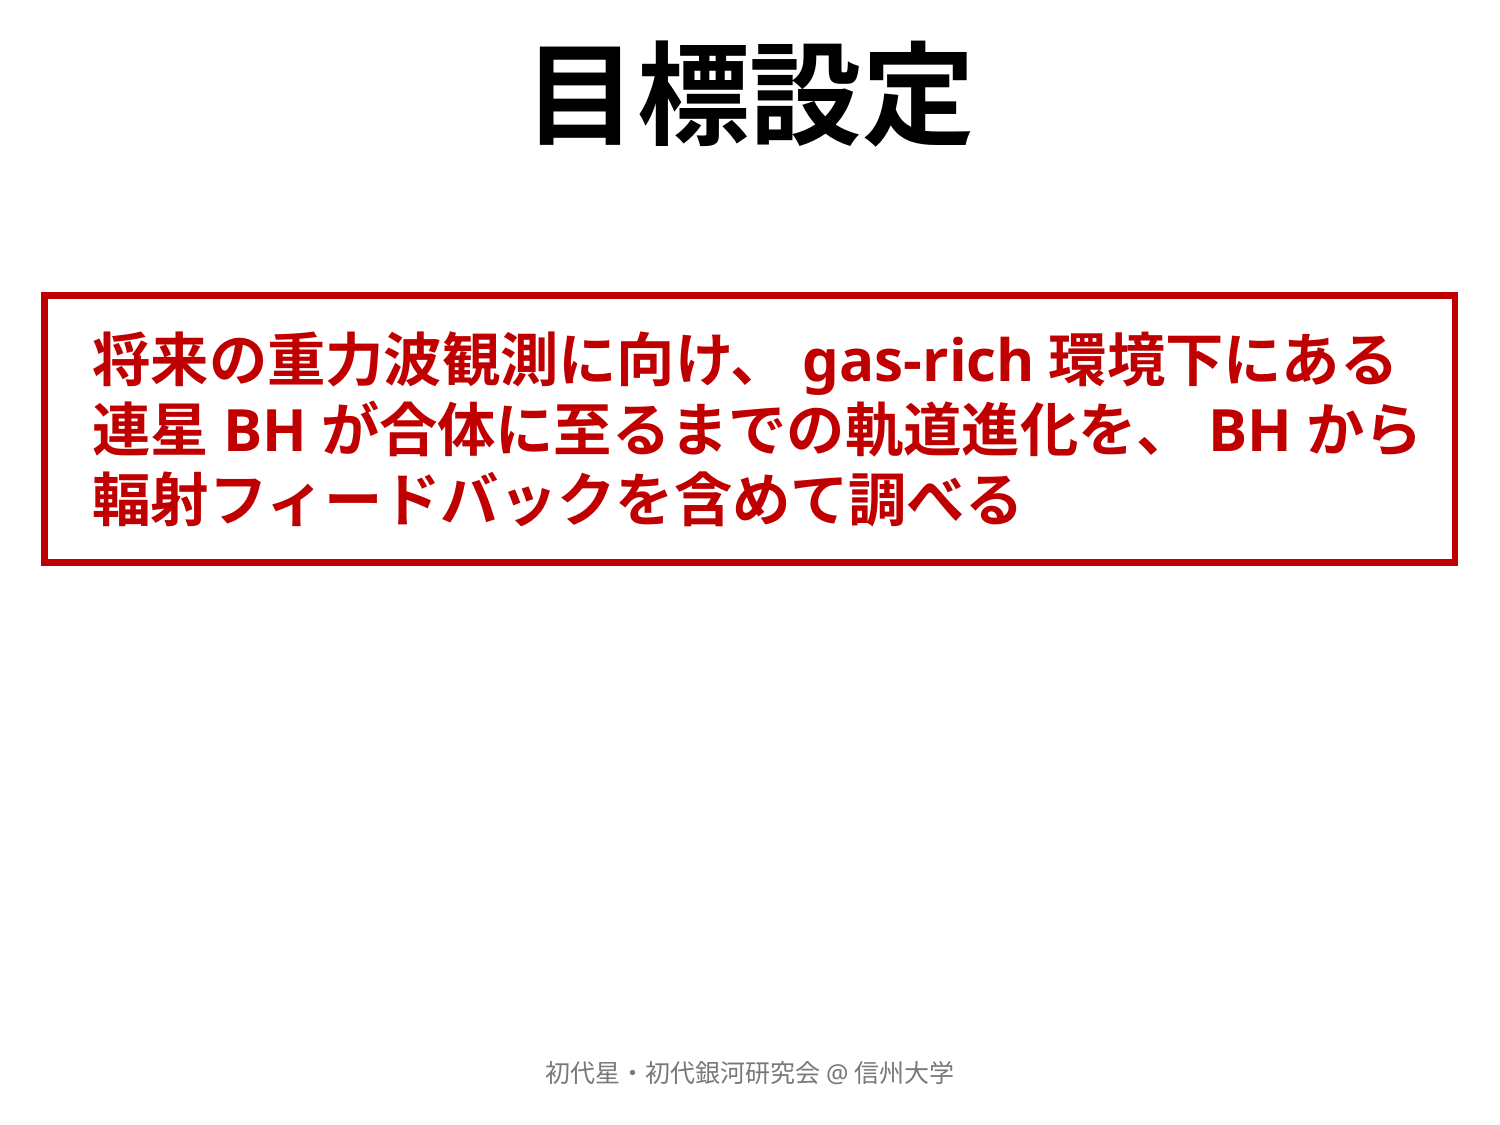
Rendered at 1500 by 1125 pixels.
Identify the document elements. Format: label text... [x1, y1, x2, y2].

text_box [43, 294, 1457, 564]
text_box 目標設定 [510, 16, 990, 167]
footer 初代星・初代銀河研究会@信州大学 [496, 1042, 1004, 1103]
